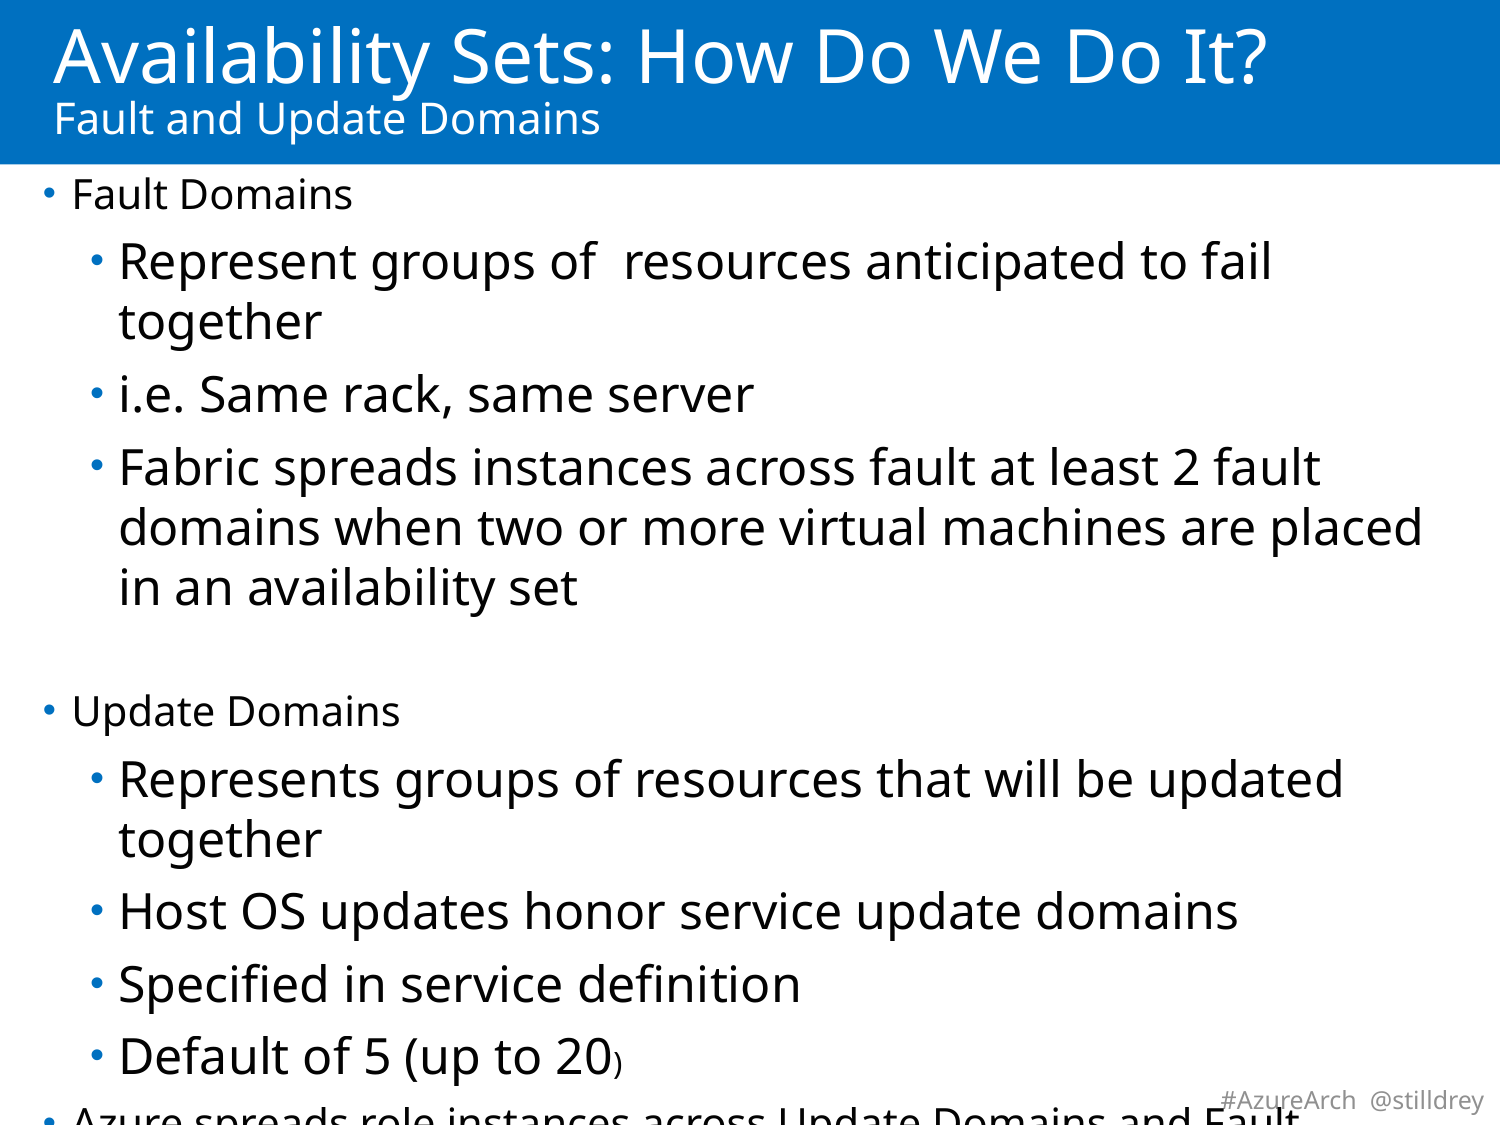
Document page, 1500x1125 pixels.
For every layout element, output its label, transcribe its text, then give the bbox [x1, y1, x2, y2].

title Availability Sets: How Do We Do It? Fault and Update Domains [22, 0, 1472, 148]
list Fault Domains Represent groups of resources anticipated to fail together i.e. Same rack, same server Fabric spreads instances across fault at least 2 fault domains when two or more virtual machines are placed in an availability set Update Domains Represents groups of resources that will be updated together Host OS updates honor service update domains Specified in service definition Default of 5 (up to 20) Azure spreads role instances across Update Domains and Fault Domains [42, 167, 1450, 1013]
